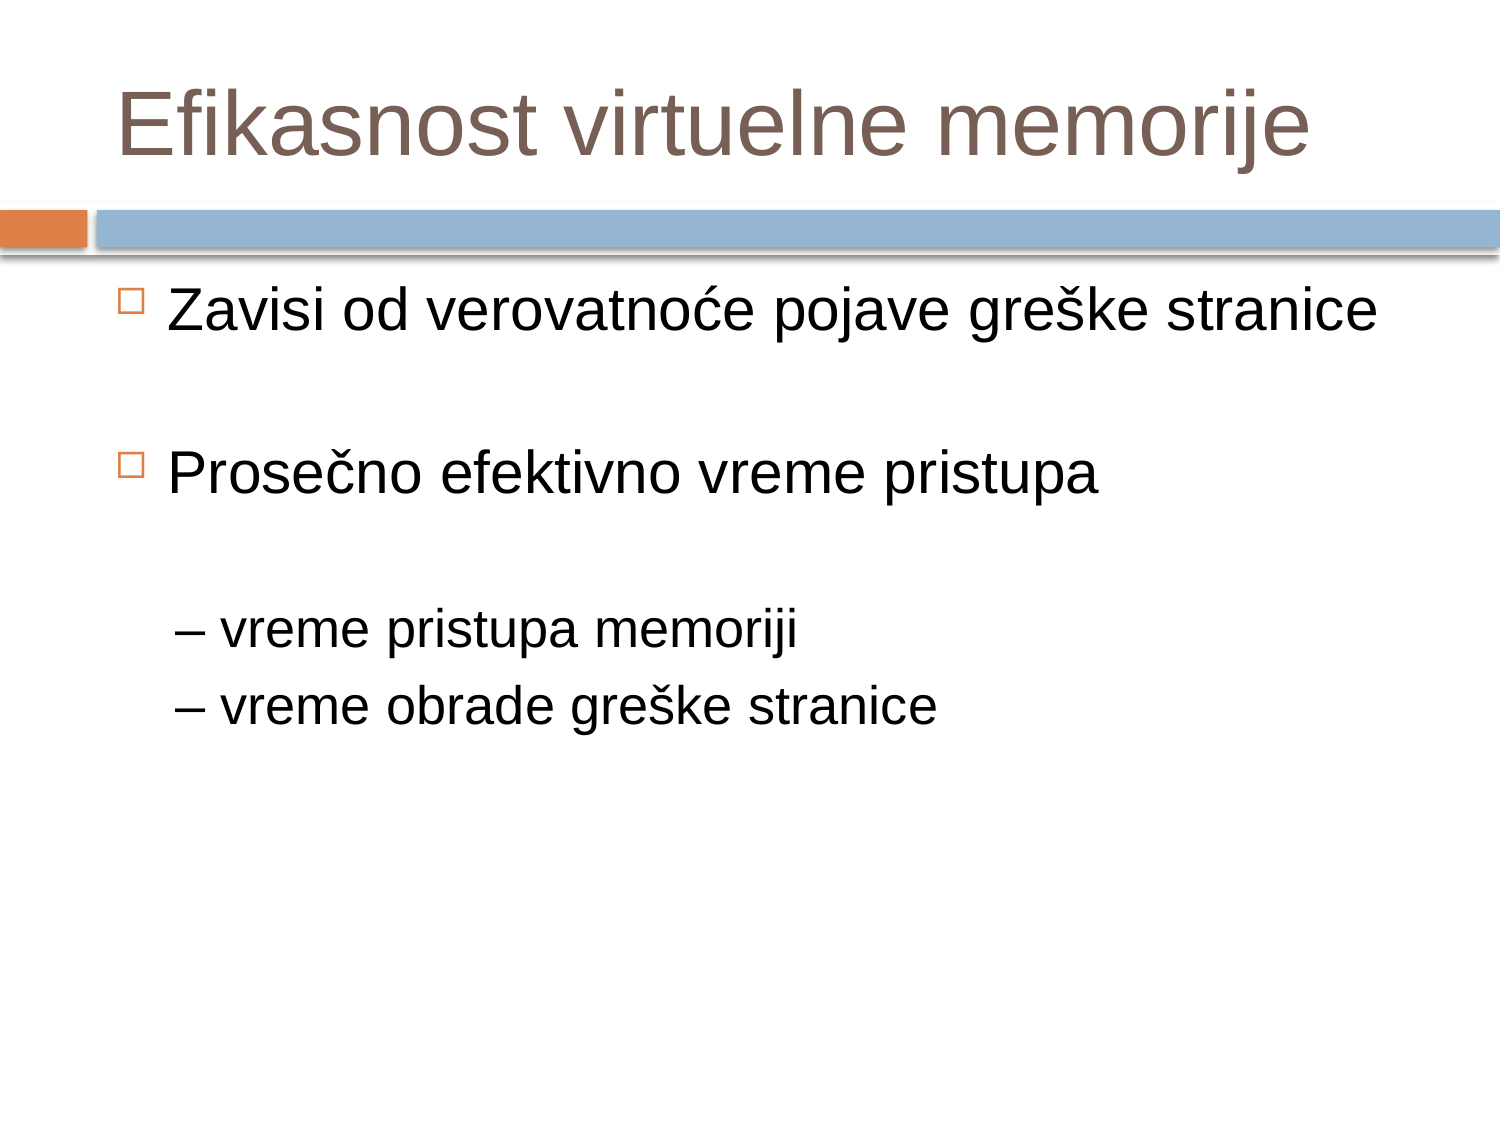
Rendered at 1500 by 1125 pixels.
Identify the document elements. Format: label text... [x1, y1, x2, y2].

title Efikasnost virtuelne memorije [100, 37, 1438, 200]
